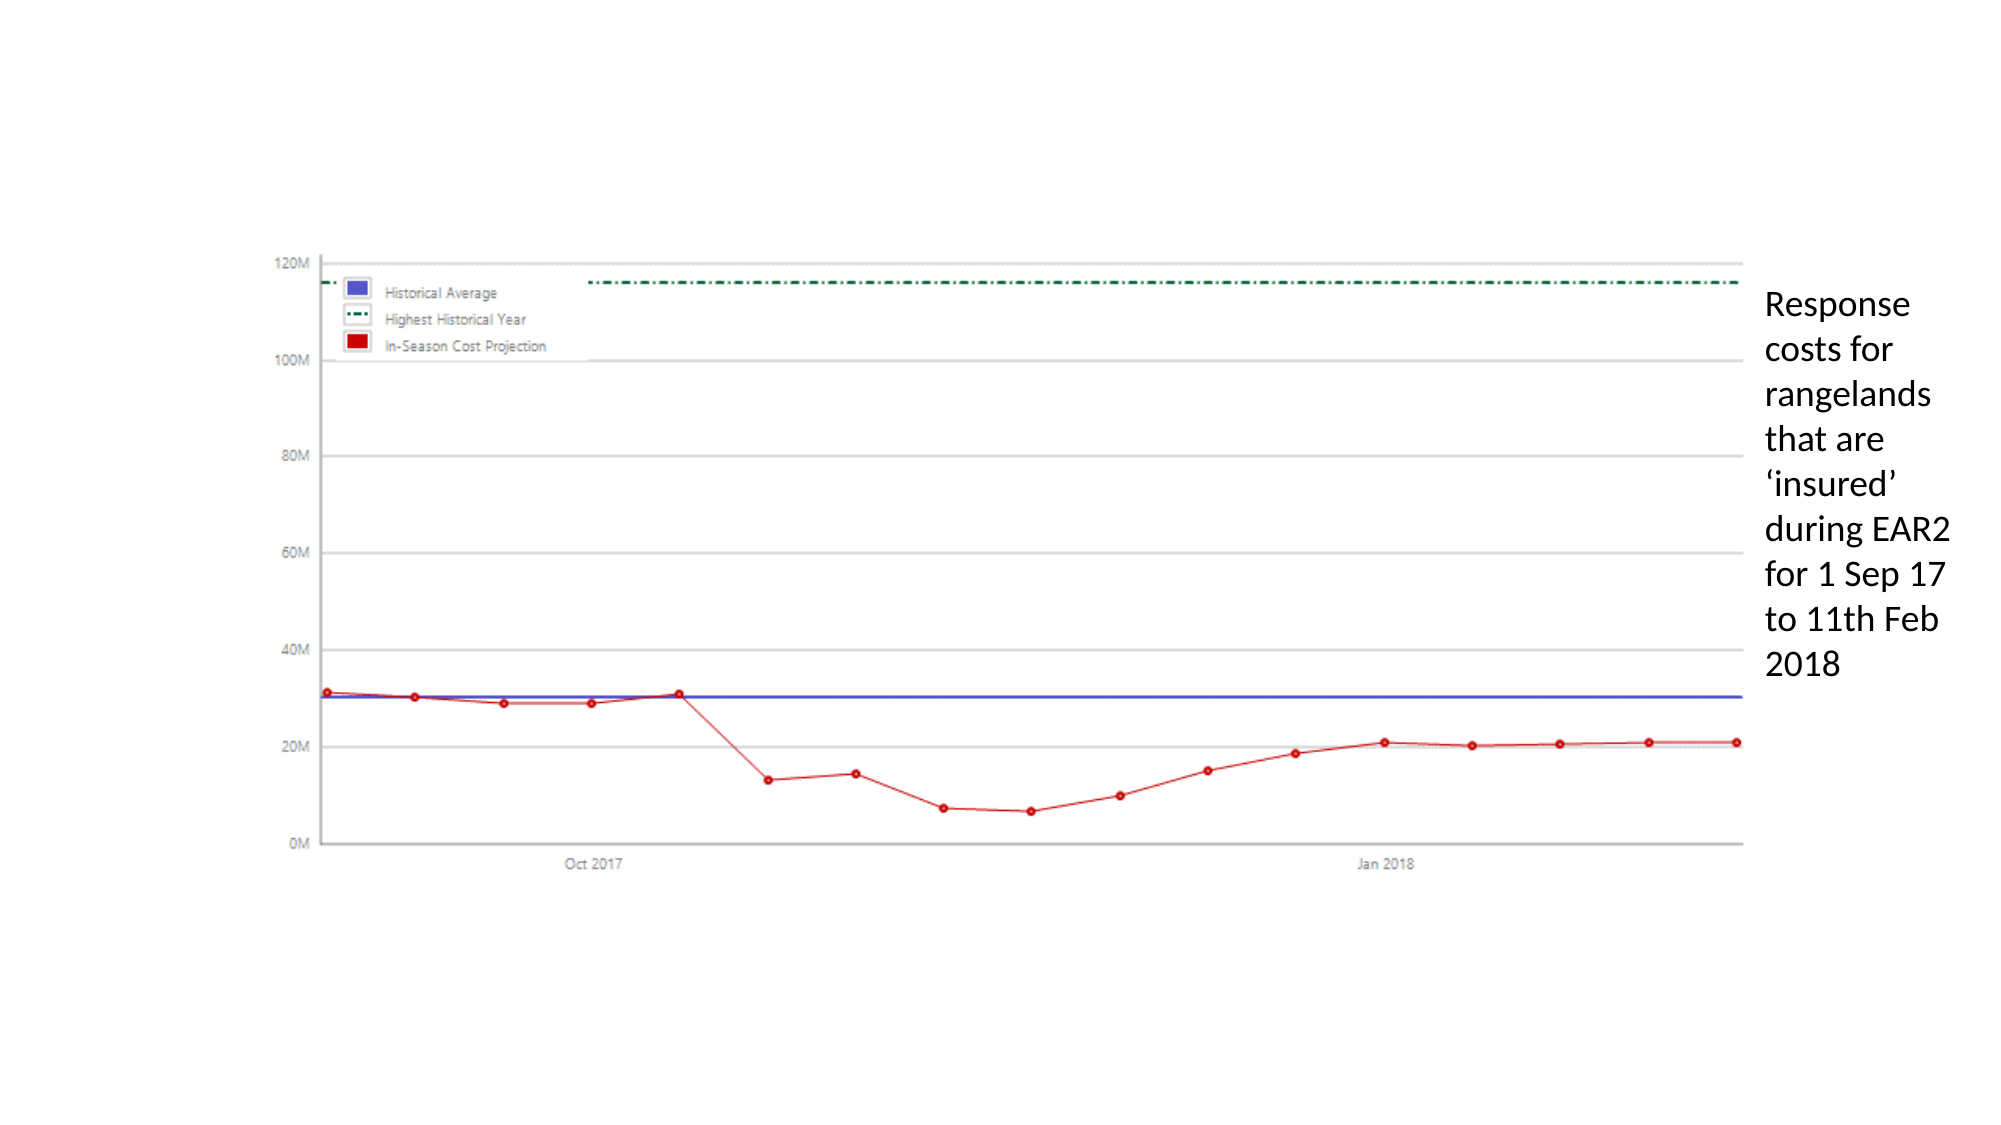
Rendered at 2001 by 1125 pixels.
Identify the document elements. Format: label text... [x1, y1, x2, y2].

text_box Response costs for rangelands that are ‘insured’ during EAR2 for 1 Sep 17 to 11th Feb 2018 [1826, 271, 2000, 692]
picture [210, 228, 1826, 897]
